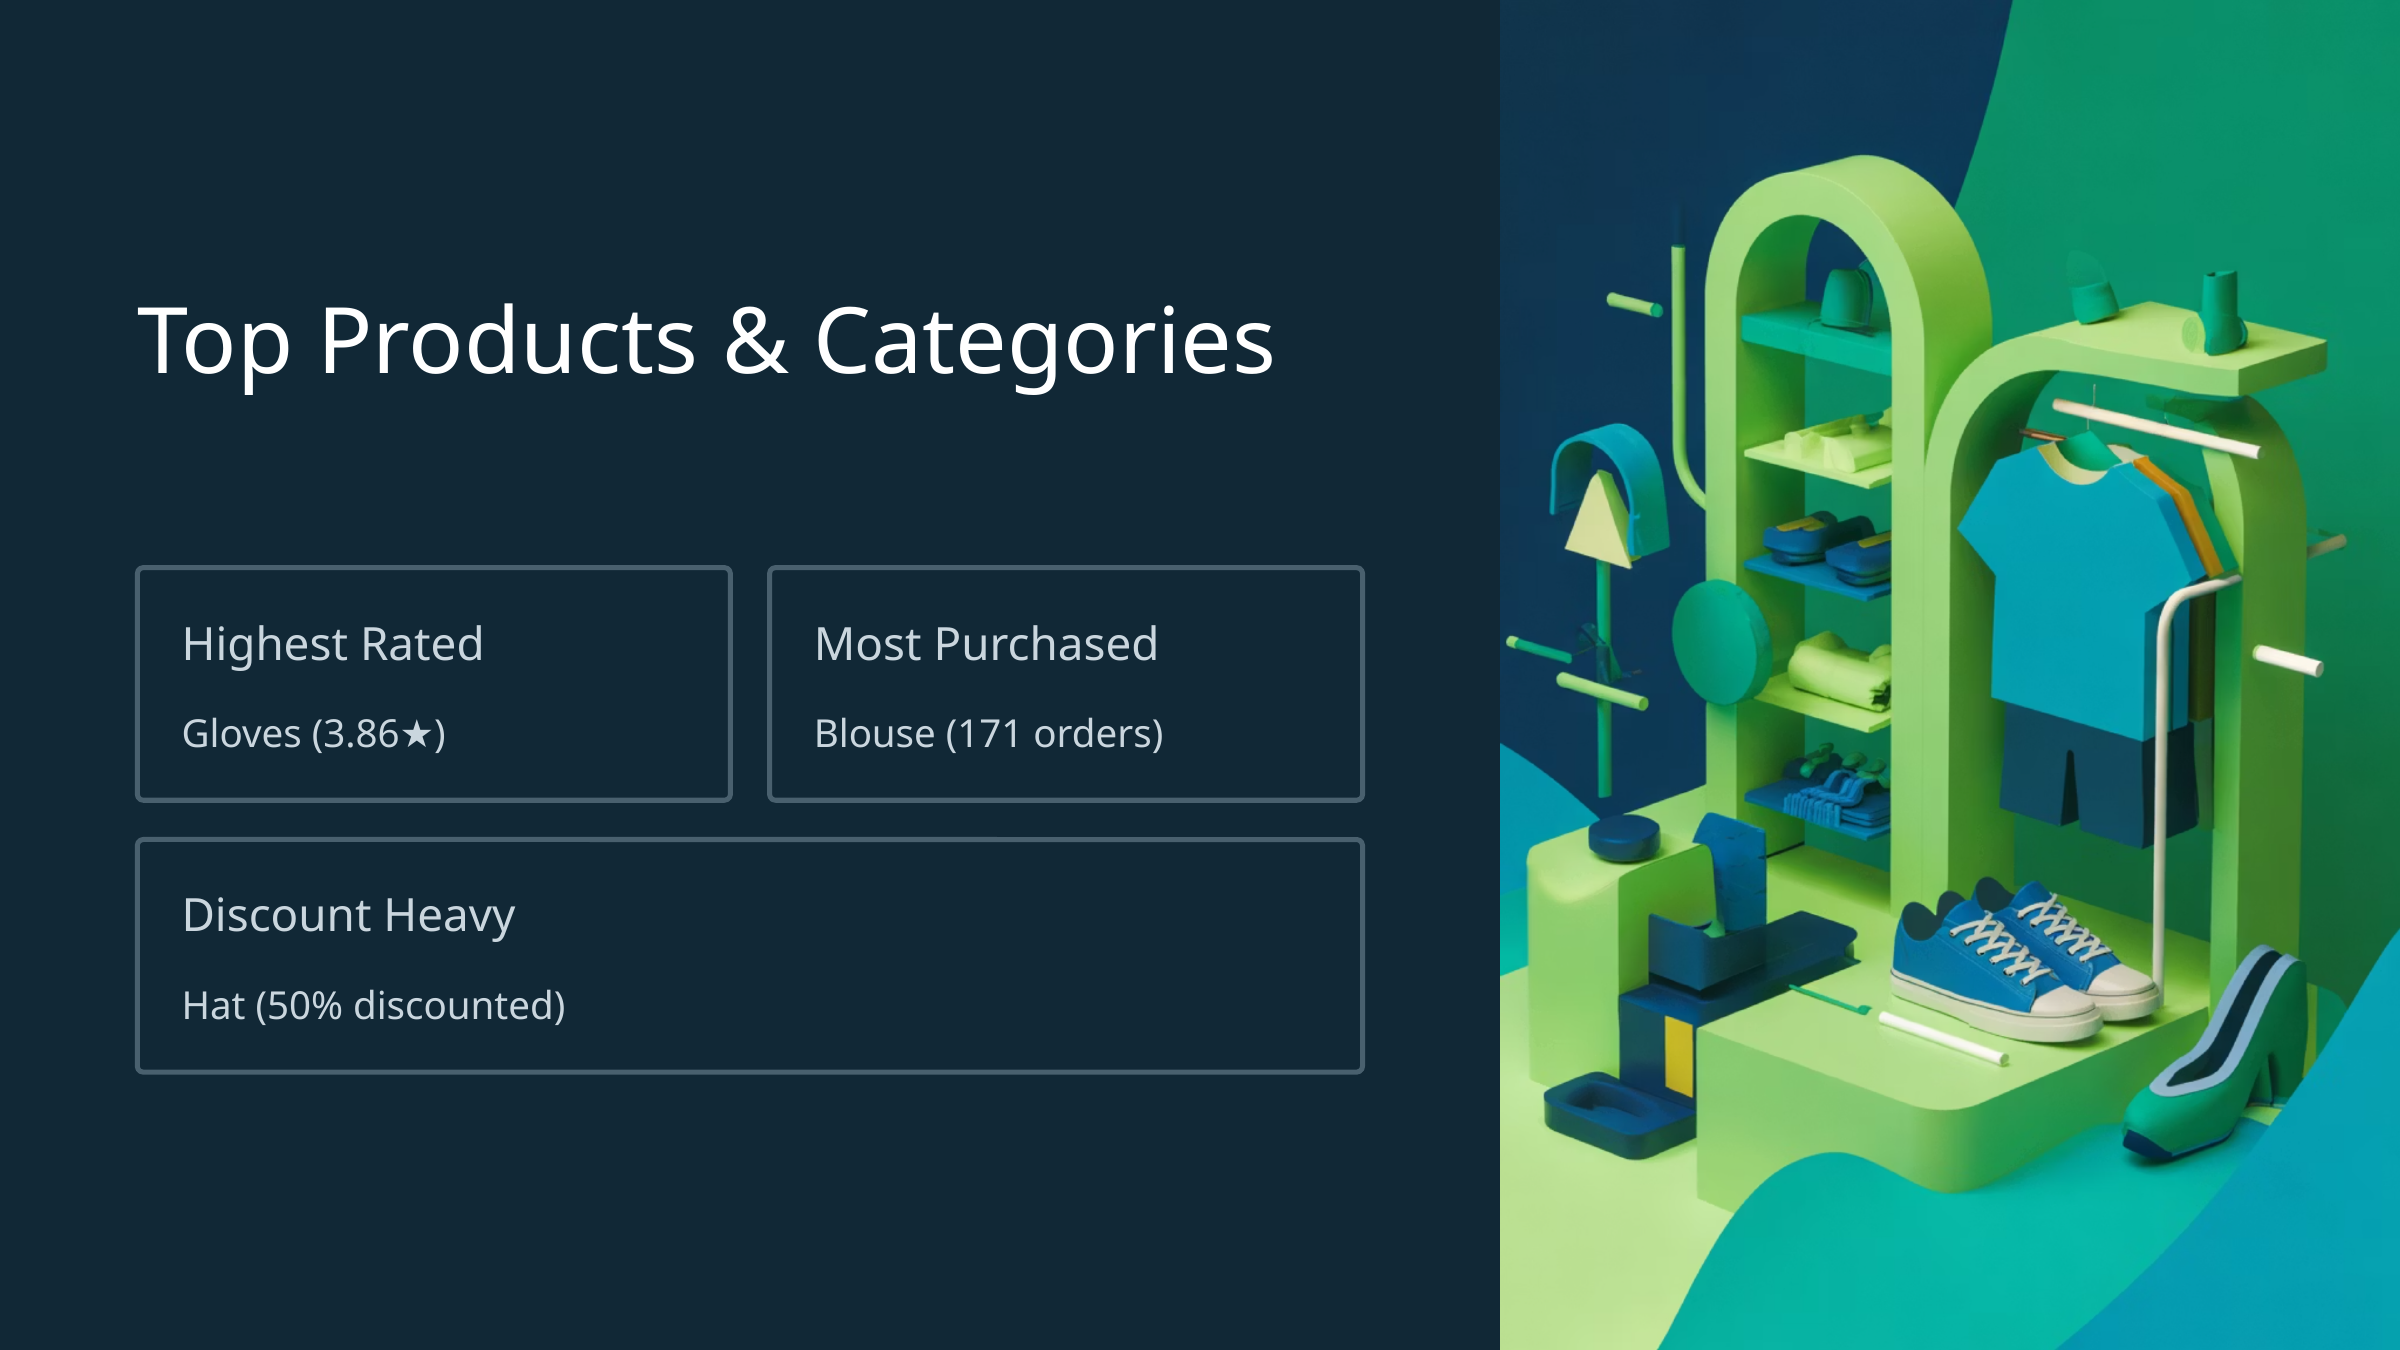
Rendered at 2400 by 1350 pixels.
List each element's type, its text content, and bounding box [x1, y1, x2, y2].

picture [1499, 0, 2400, 1350]
text_box Gloves (3.86★) [181, 693, 686, 756]
text_box Top Products & Categories [137, 277, 1363, 509]
text_box [137, 839, 1363, 1073]
text_box Blouse (171 orders) [813, 693, 1319, 756]
text_box Hat (50% discounted) [181, 965, 1319, 1028]
text_box Most Purchased [813, 611, 1276, 670]
text_box [137, 567, 731, 801]
text_box Highest Rated [181, 611, 644, 670]
text_box [769, 567, 1363, 801]
text_box Discount Heavy [181, 883, 644, 942]
